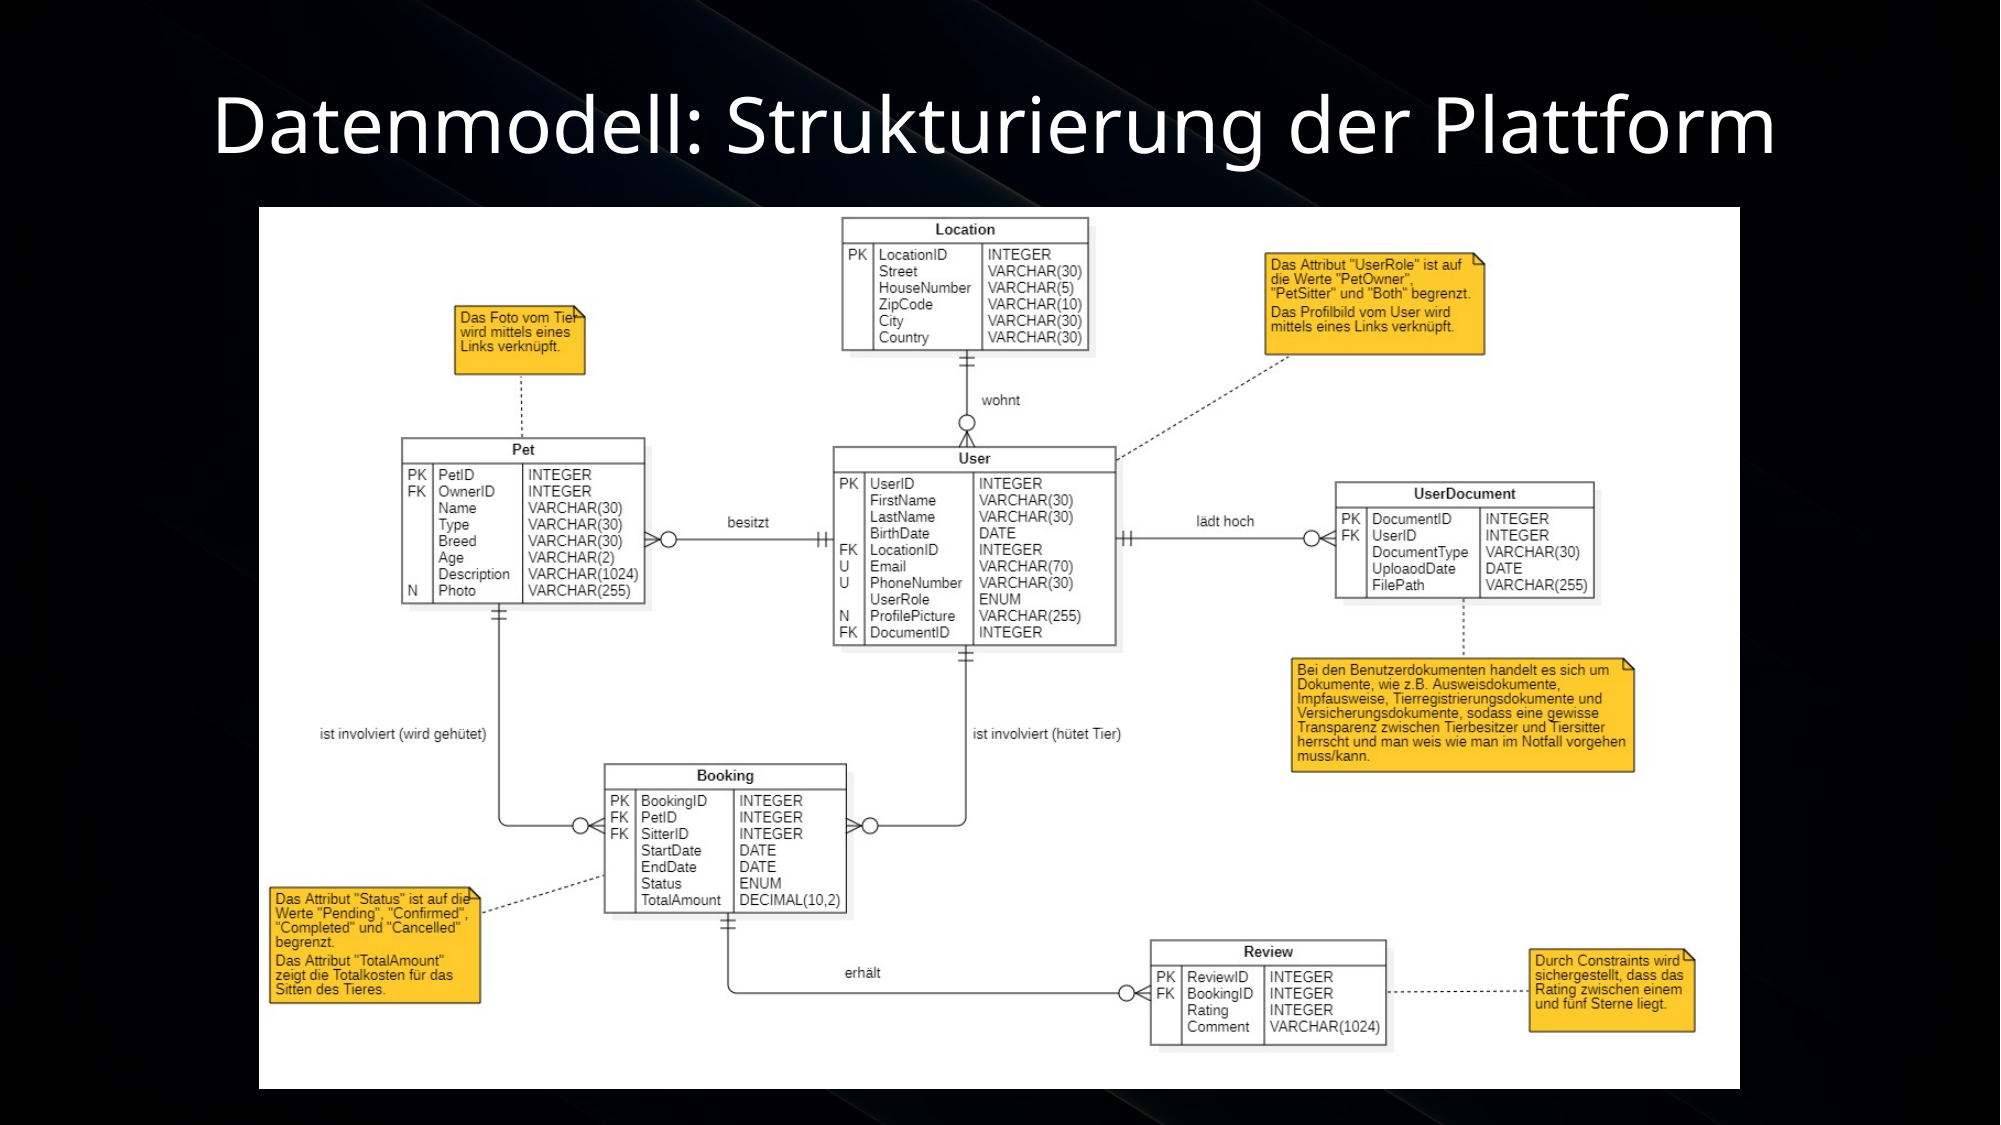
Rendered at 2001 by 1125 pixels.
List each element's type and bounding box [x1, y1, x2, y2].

list [259, 206, 1741, 1090]
picture [0, 0, 2000, 1125]
